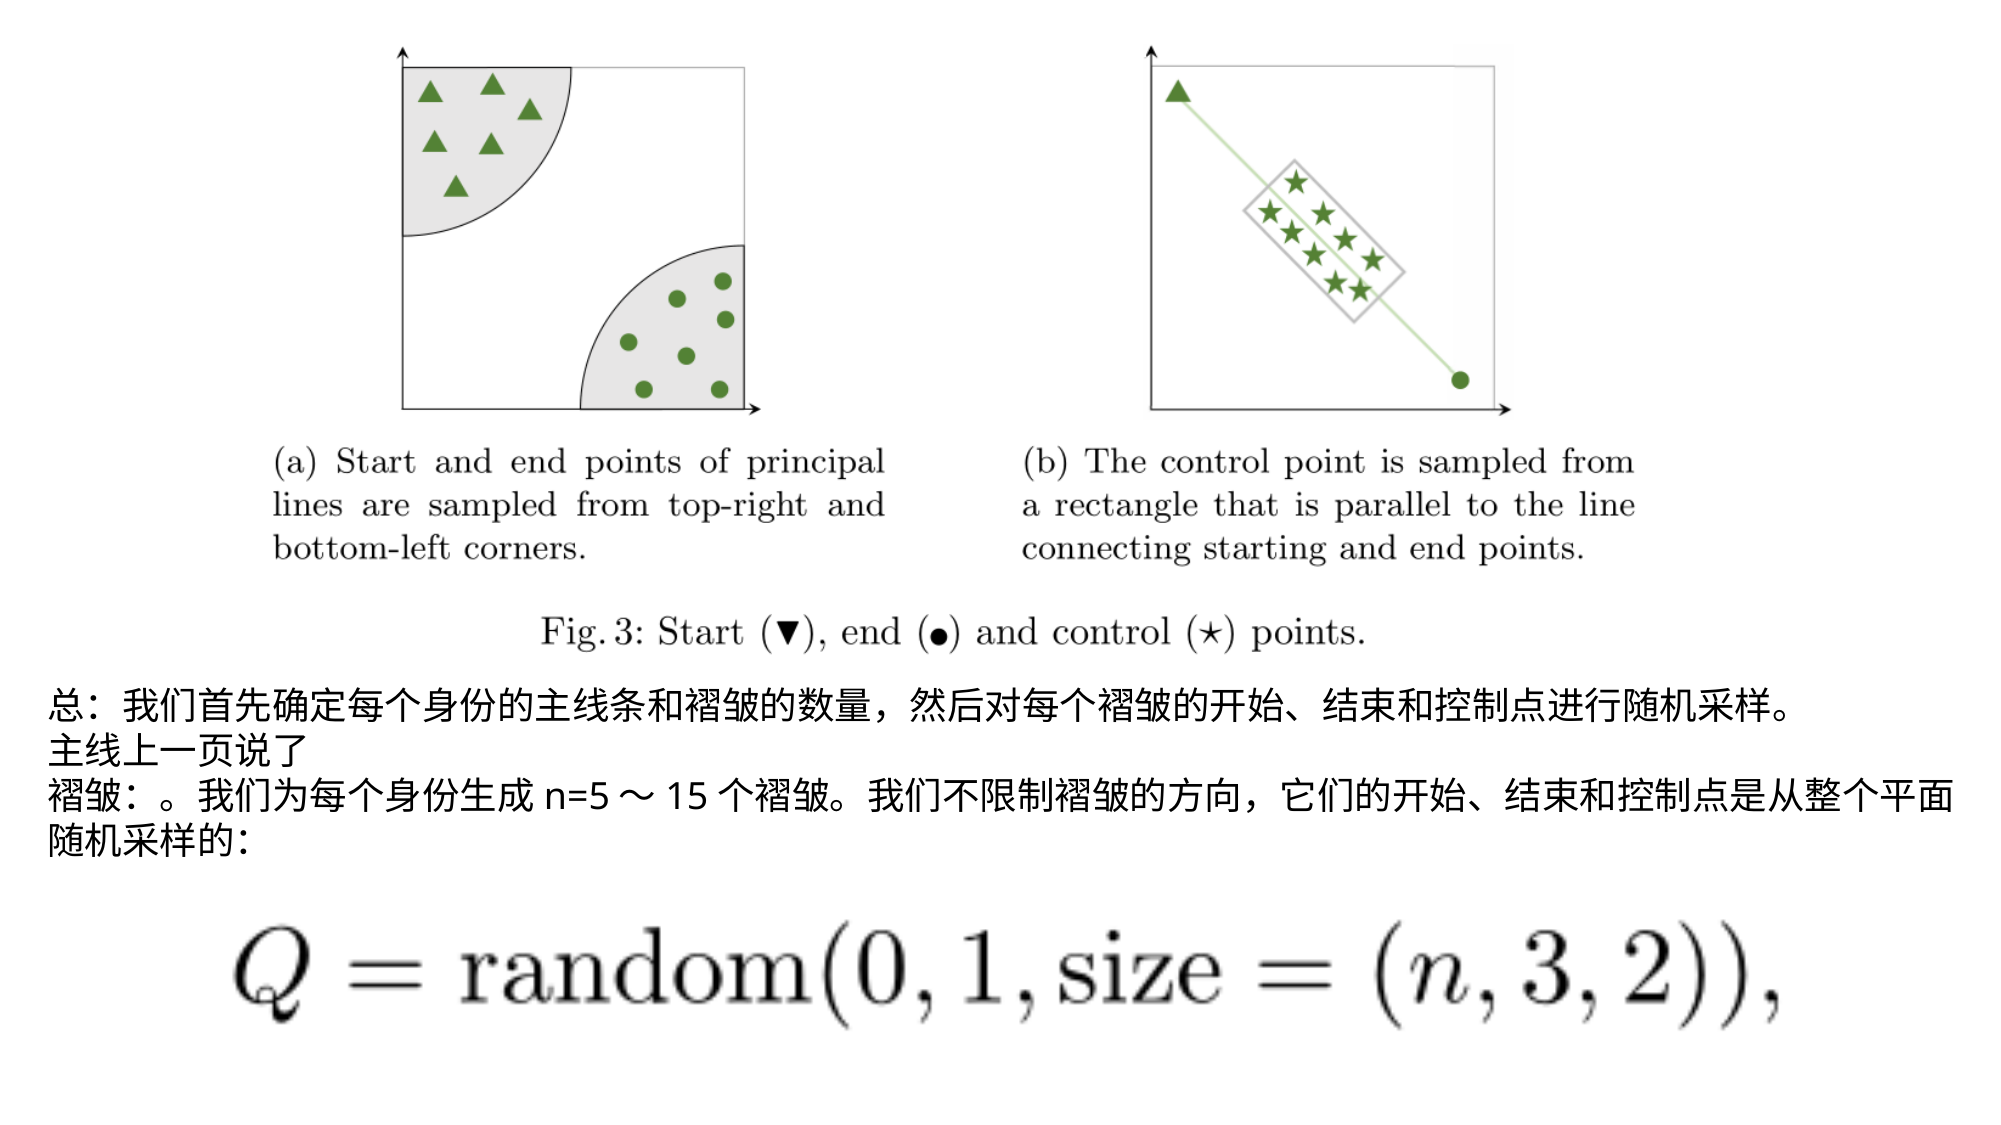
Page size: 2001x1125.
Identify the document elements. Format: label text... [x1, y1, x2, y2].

picture [270, 40, 1649, 660]
picture [188, 885, 1812, 1071]
text_box 总：我们首先确定每个身份的主线条和褶皱的数量，然后对每个褶皱的开始、结束和控制点进行随机采样。 主线上一页说了 褶皱：。我们为每个身份生成n=5～15个褶皱。我们不限制褶皱的方向，它们的开始、结束和控制点是从整个平面随机采样的： [32, 674, 1990, 915]
